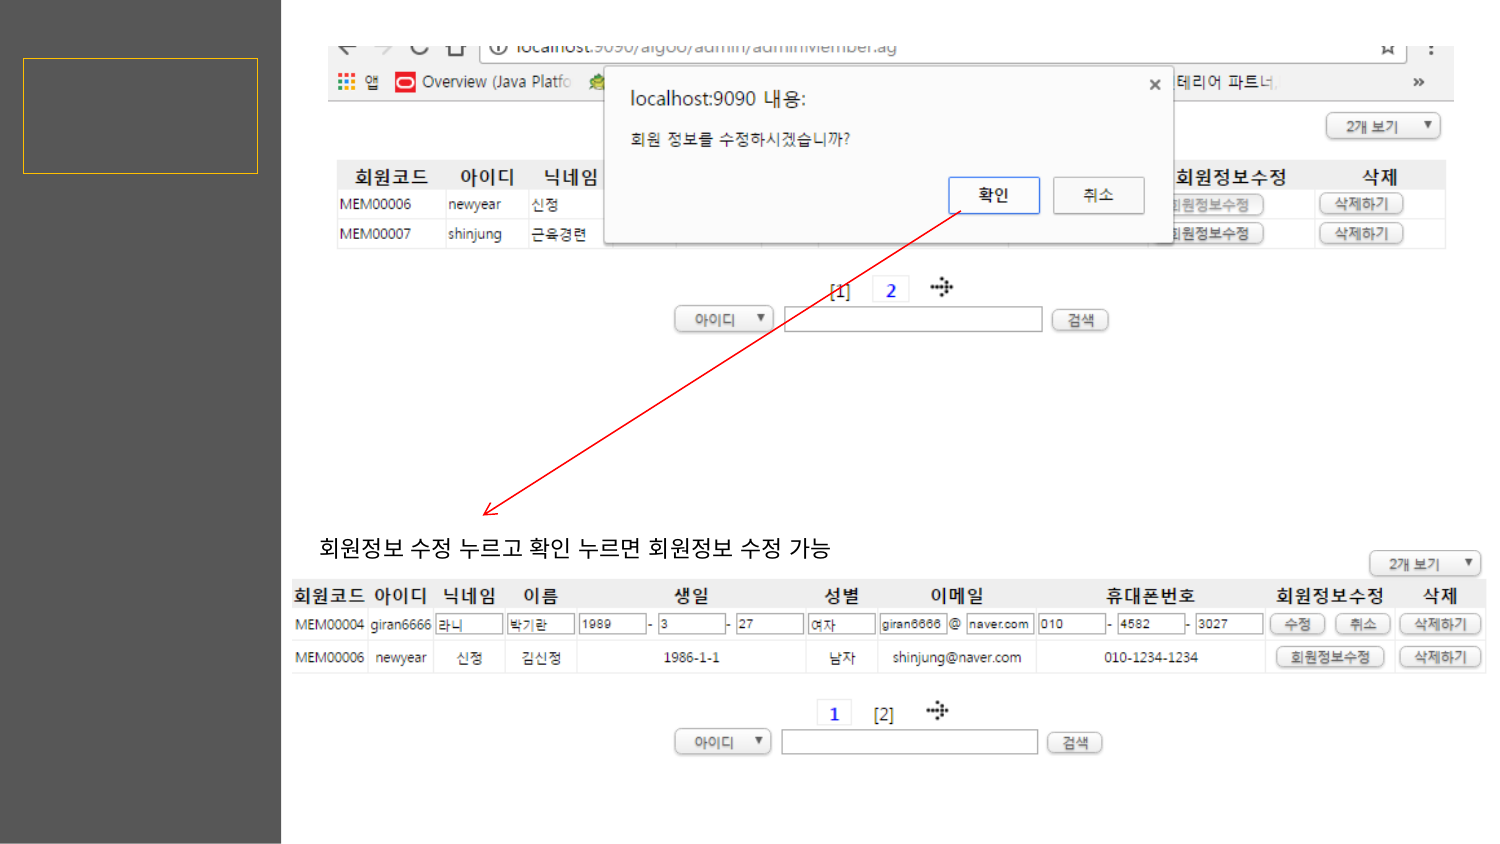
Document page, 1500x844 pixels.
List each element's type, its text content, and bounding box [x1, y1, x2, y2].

text_box 회원정보 수정 누르고 확인 누르면 회원정보 수정 가능 [304, 527, 1301, 549]
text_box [482, 210, 962, 516]
text_box [0, 0, 283, 844]
picture [327, 46, 1454, 376]
text_box 5-2 스토리보드 [23, 58, 258, 140]
picture [292, 550, 1489, 771]
text_box 회원관리 [23, 140, 258, 191]
